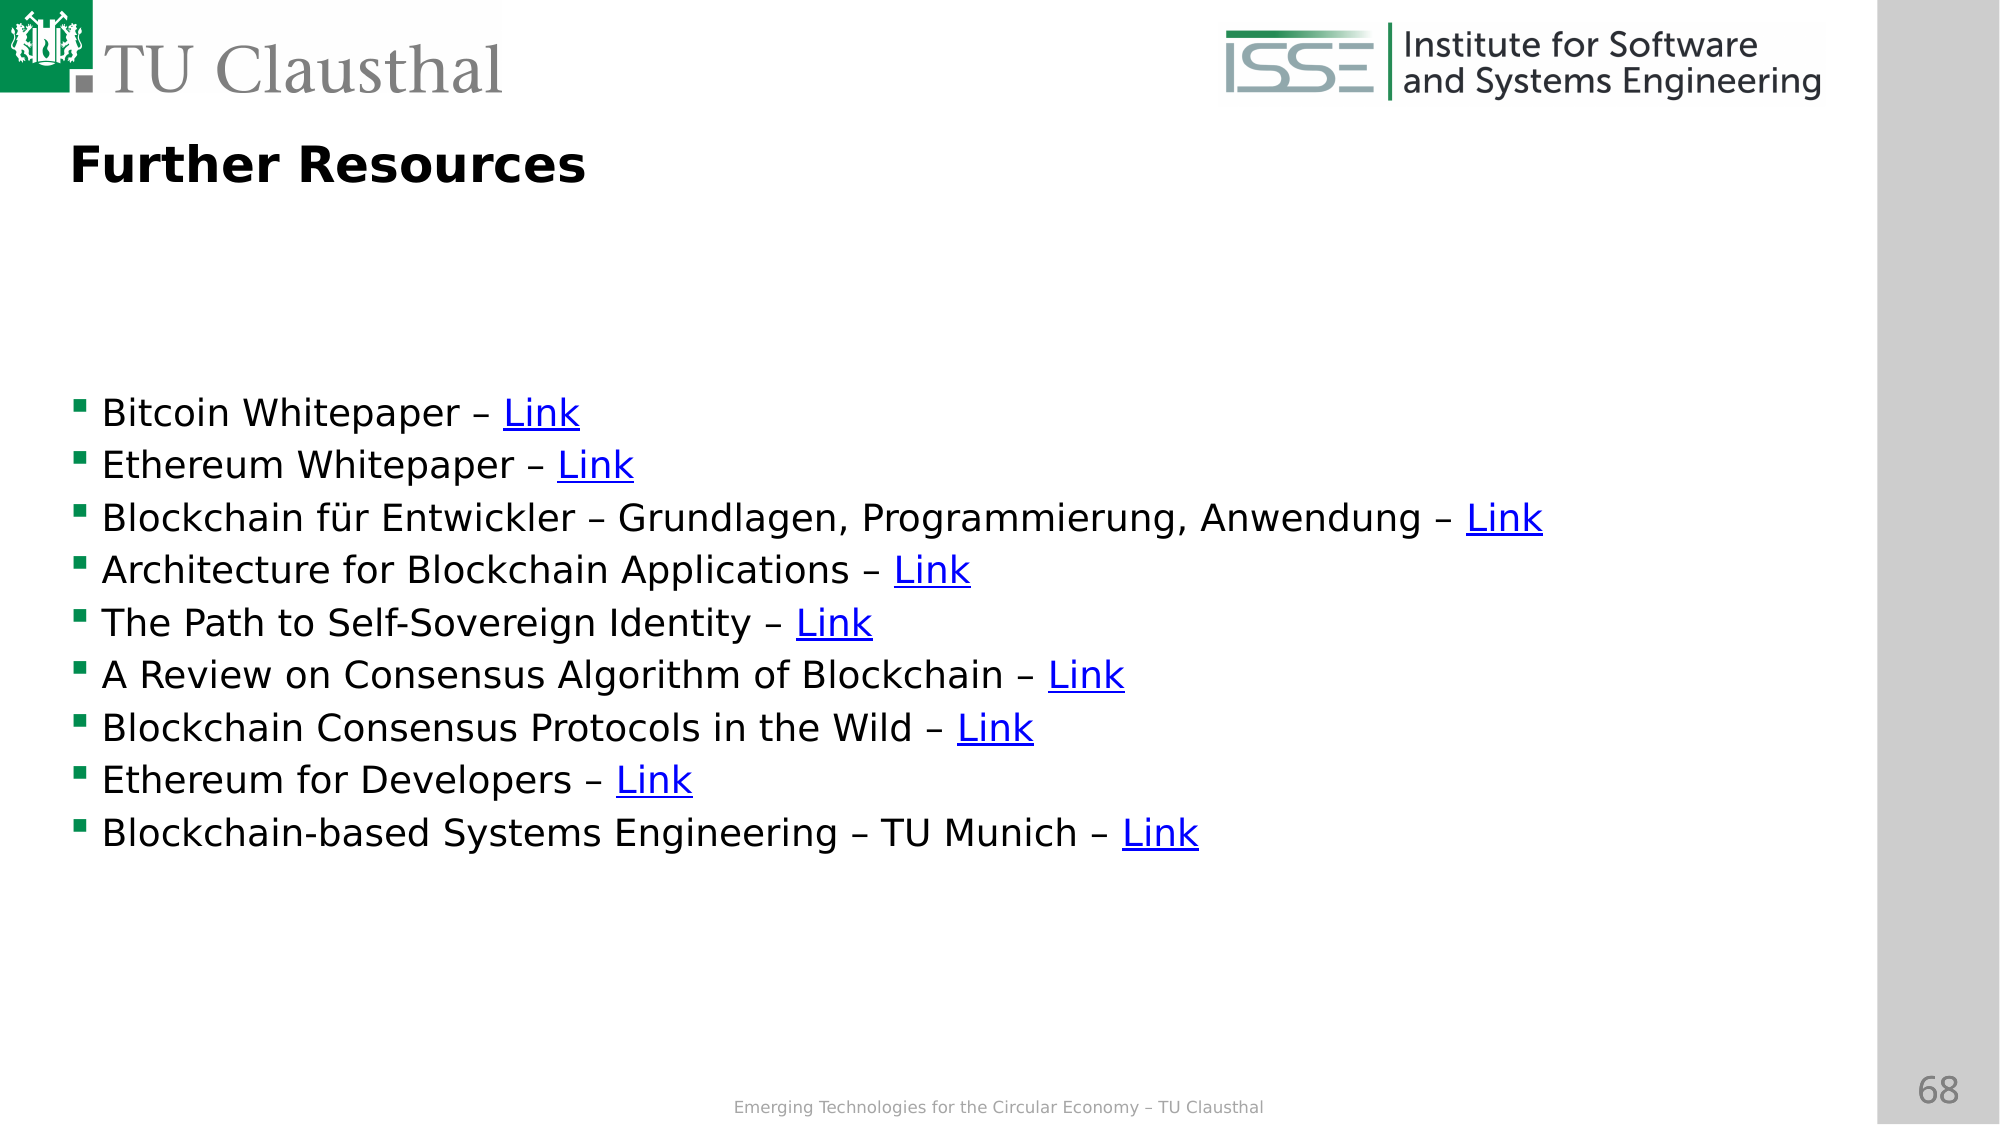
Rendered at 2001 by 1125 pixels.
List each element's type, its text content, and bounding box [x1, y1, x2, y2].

picture [0, 0, 502, 93]
text_box Bitcoin Whitepaper – Link Ethereum Whitepaper – Link Blockchain für Entwickler – Grundlagen, Programmierung, Anwendung – Link Architecture for Blockchain Applications – Link The Path to Self-Sovereign Identity – Link A Review on Consensus Algorithm of Blockchain – Link Blockchain Consensus Protocols in the Wild – Link Ethereum for Developers – Link Blockchain-based Systems Engineering – TU Munich – Link [54, 208, 1819, 1035]
text_box Further Resources [54, 125, 1819, 208]
picture [1218, 22, 1826, 107]
